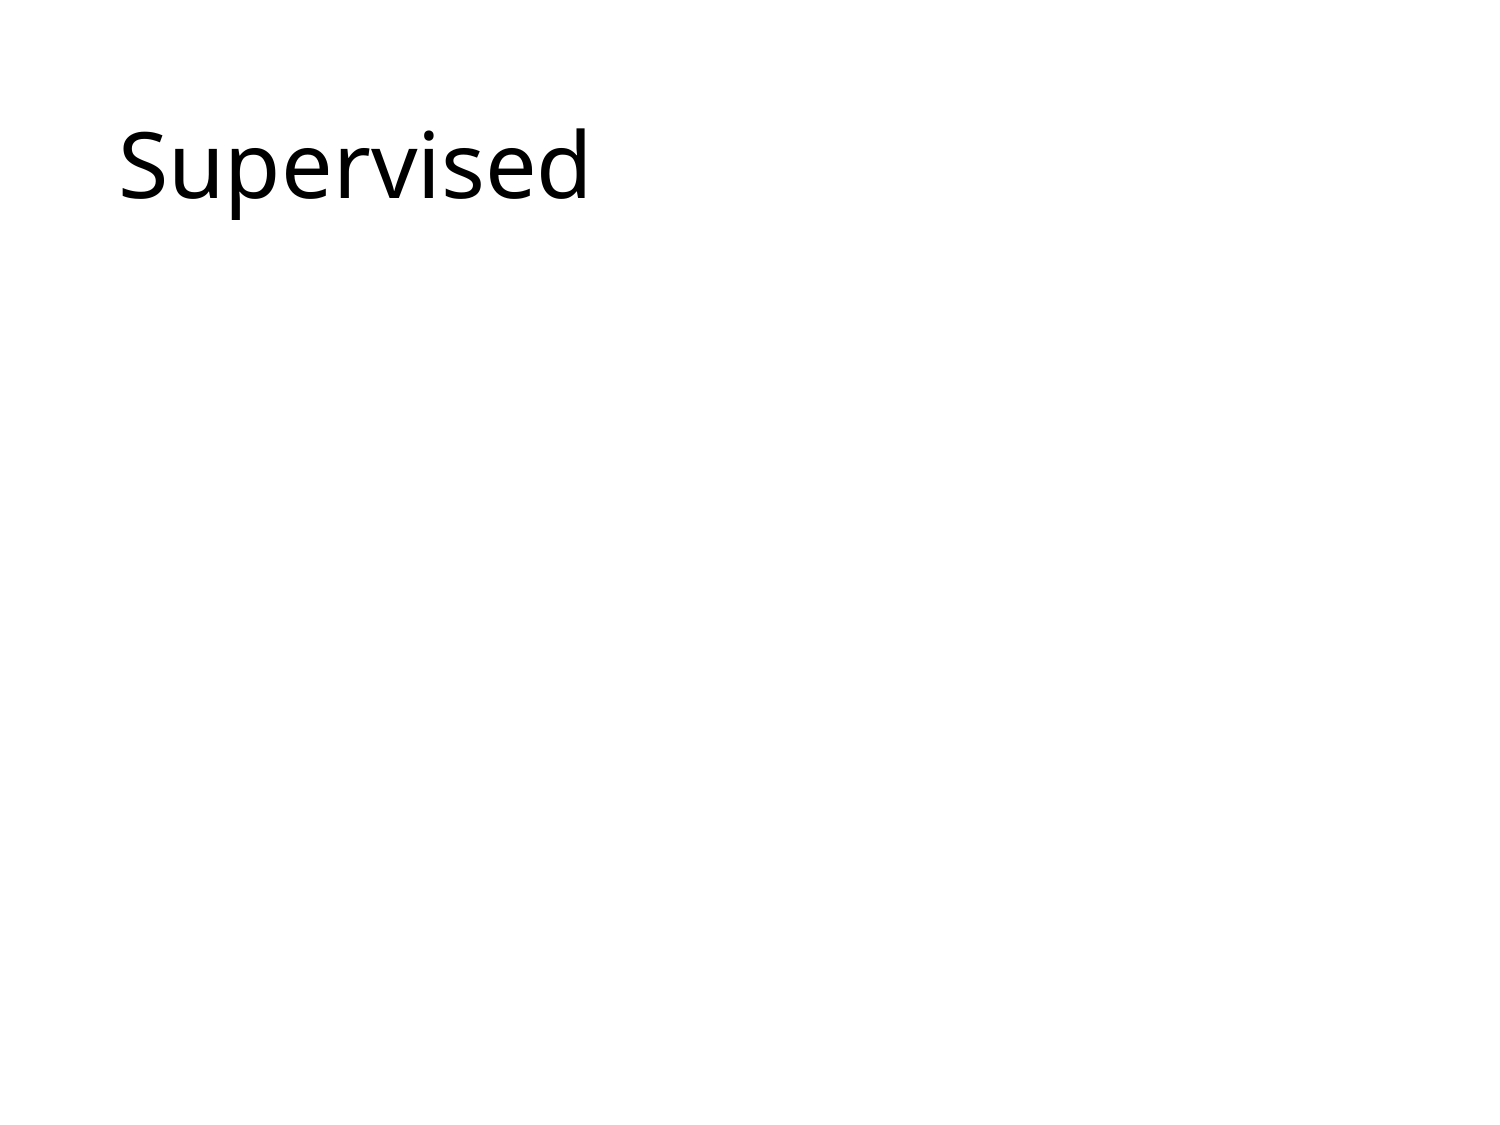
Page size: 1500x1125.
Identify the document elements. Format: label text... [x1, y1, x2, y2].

title Supervised [103, 59, 1397, 278]
